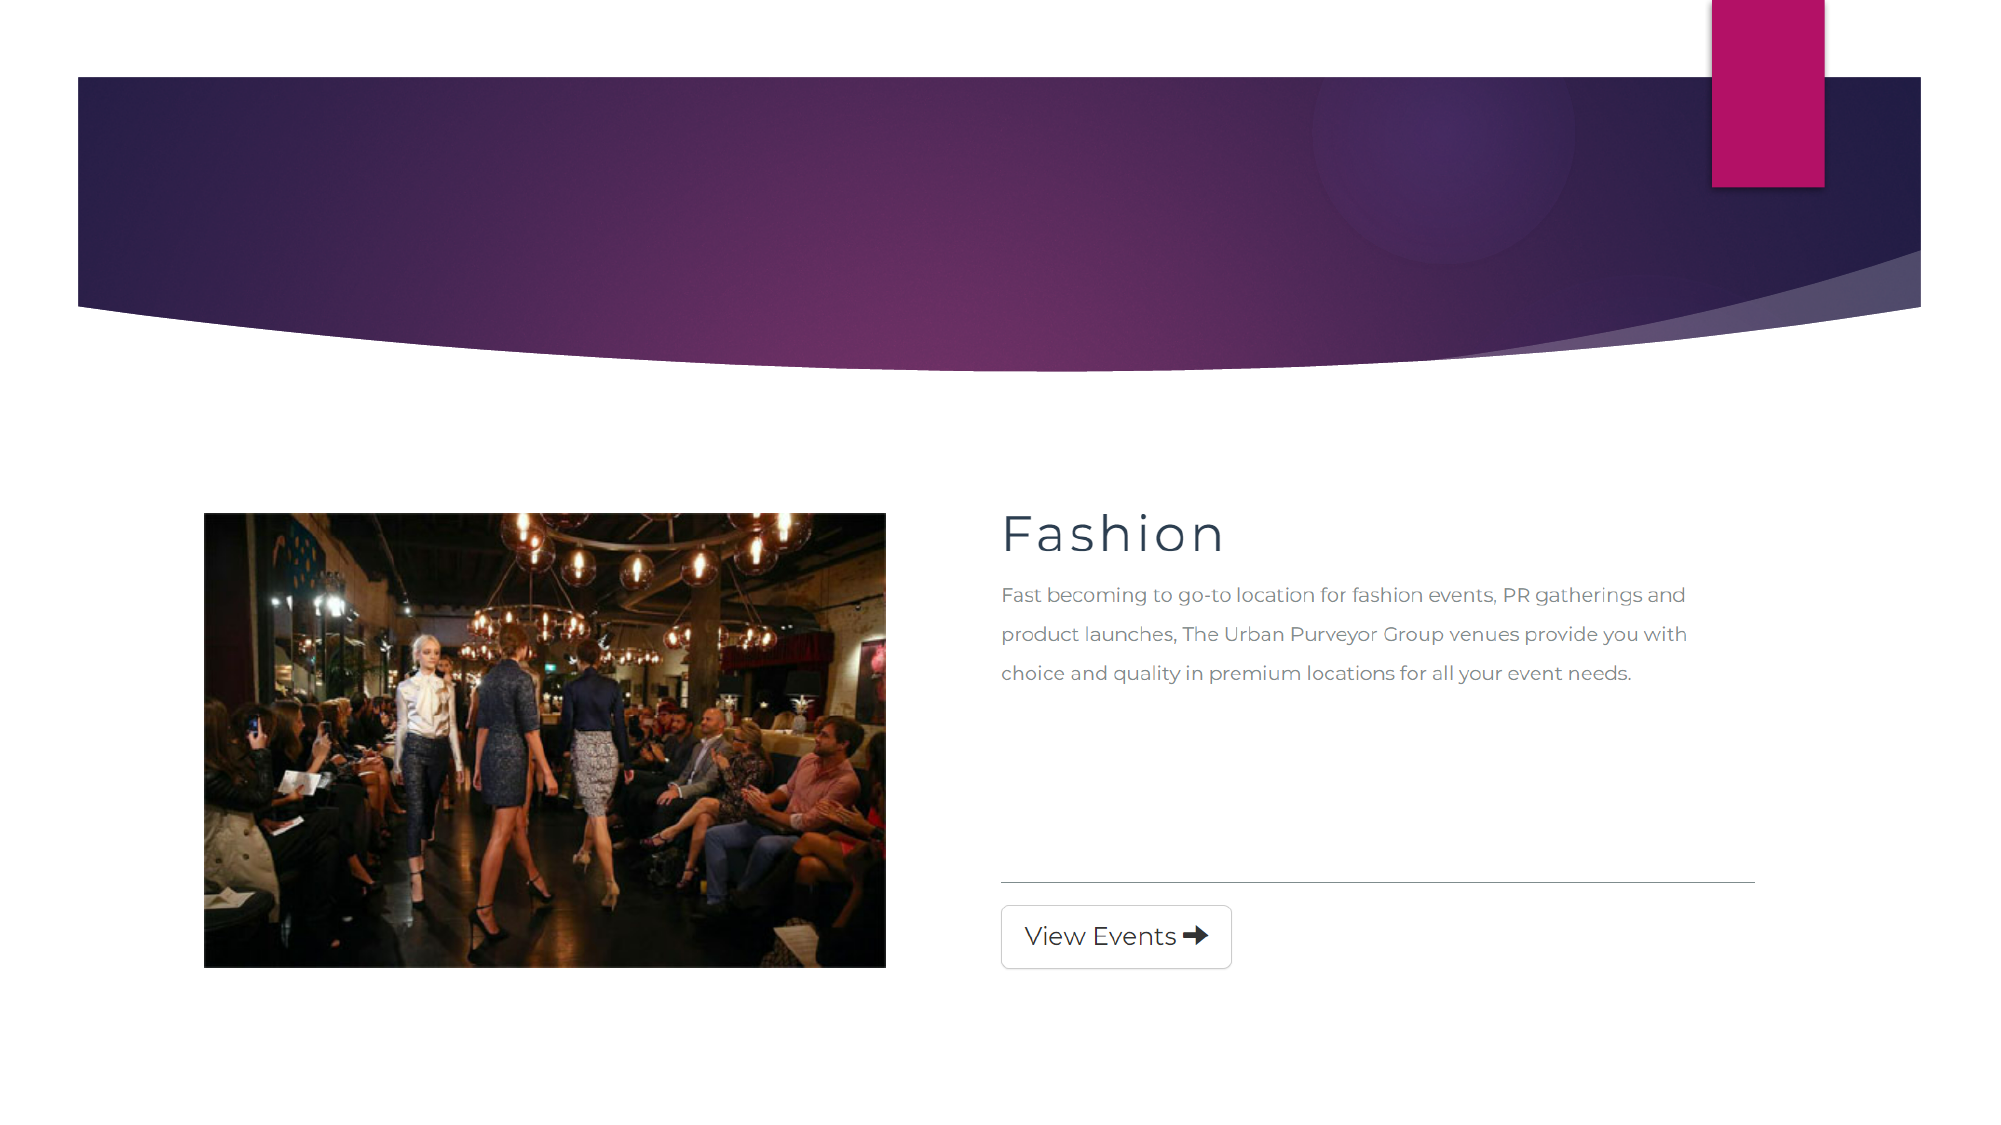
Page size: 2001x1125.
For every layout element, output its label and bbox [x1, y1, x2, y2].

list [163, 467, 1807, 1005]
